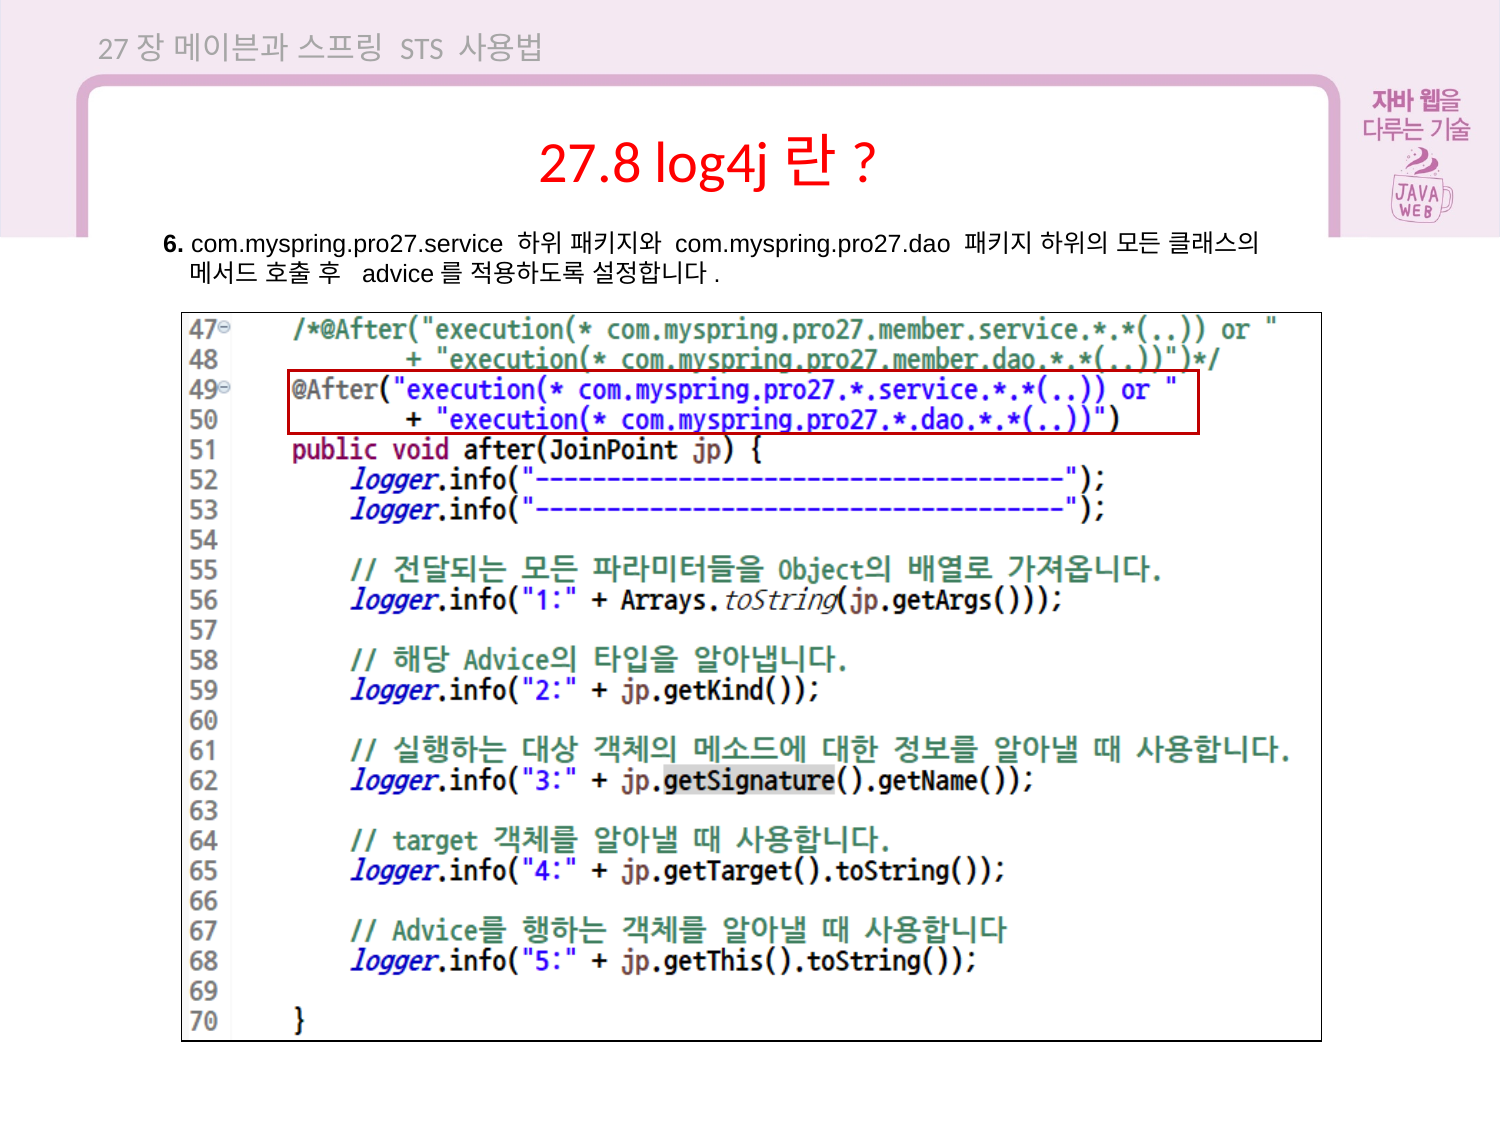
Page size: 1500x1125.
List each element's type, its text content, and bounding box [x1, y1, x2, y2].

picture [0, 0, 1500, 1125]
text_box 27.8 log4j란? [96, 117, 1321, 202]
text_box 27장 메이븐과 스프링 STS 사용법 [82, 0, 1133, 74]
text_box 6. com.myspring.pro27.service 하위 패키지와 com.myspring.pro27.dao 패키지 하위의 모든 클래스의 메서드 호출 후 advice를 적용하도록 설정합니다. [148, 220, 1339, 295]
